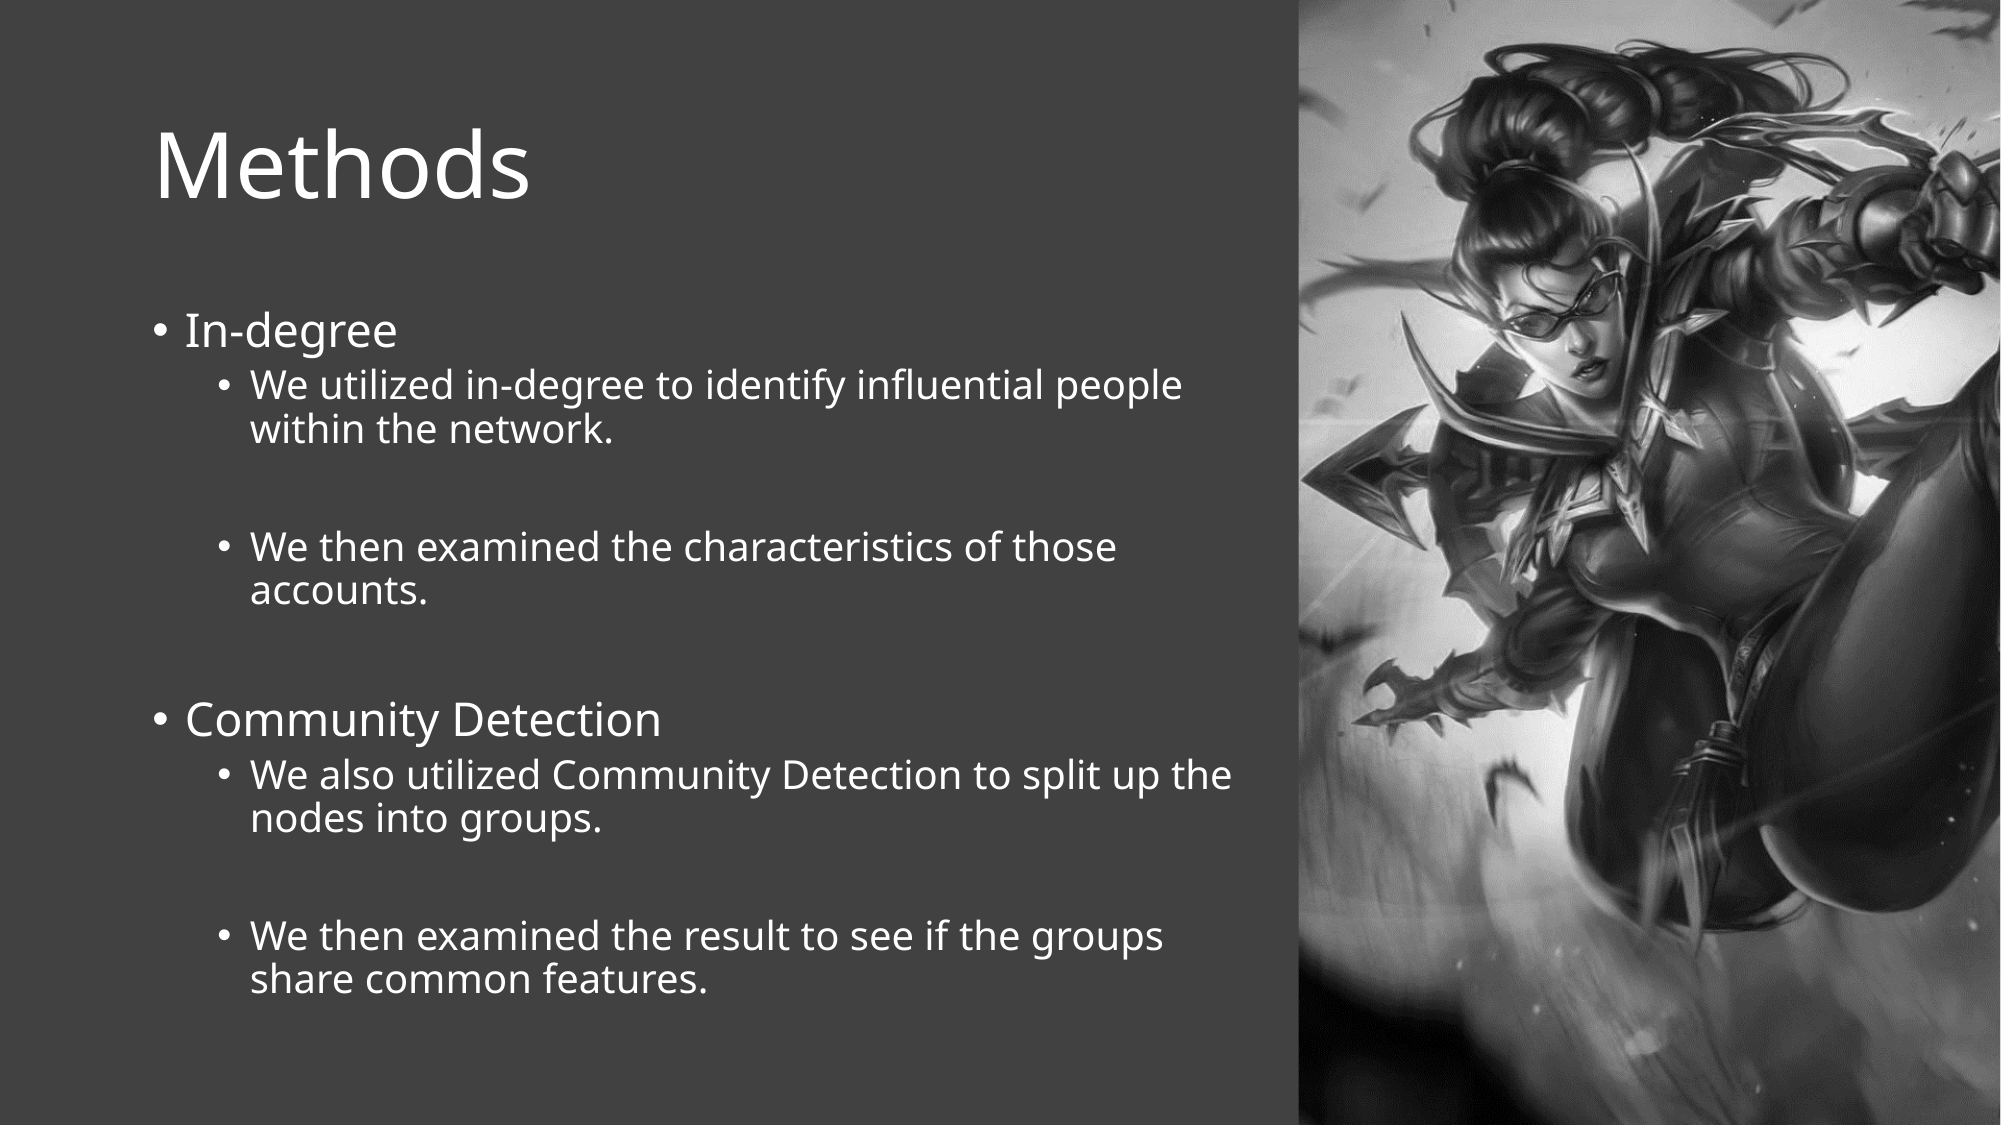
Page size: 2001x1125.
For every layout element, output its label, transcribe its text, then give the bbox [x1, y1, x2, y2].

picture [1298, 0, 2001, 1125]
list In-degree We utilized in-degree to identify influential people within the network. We then examined the characteristics of those accounts. Community Detection We also utilized Community Detection to split up the nodes into groups. We then examined the result to see if the groups share common features. [137, 299, 1278, 1014]
title Methods [137, 59, 1298, 278]
